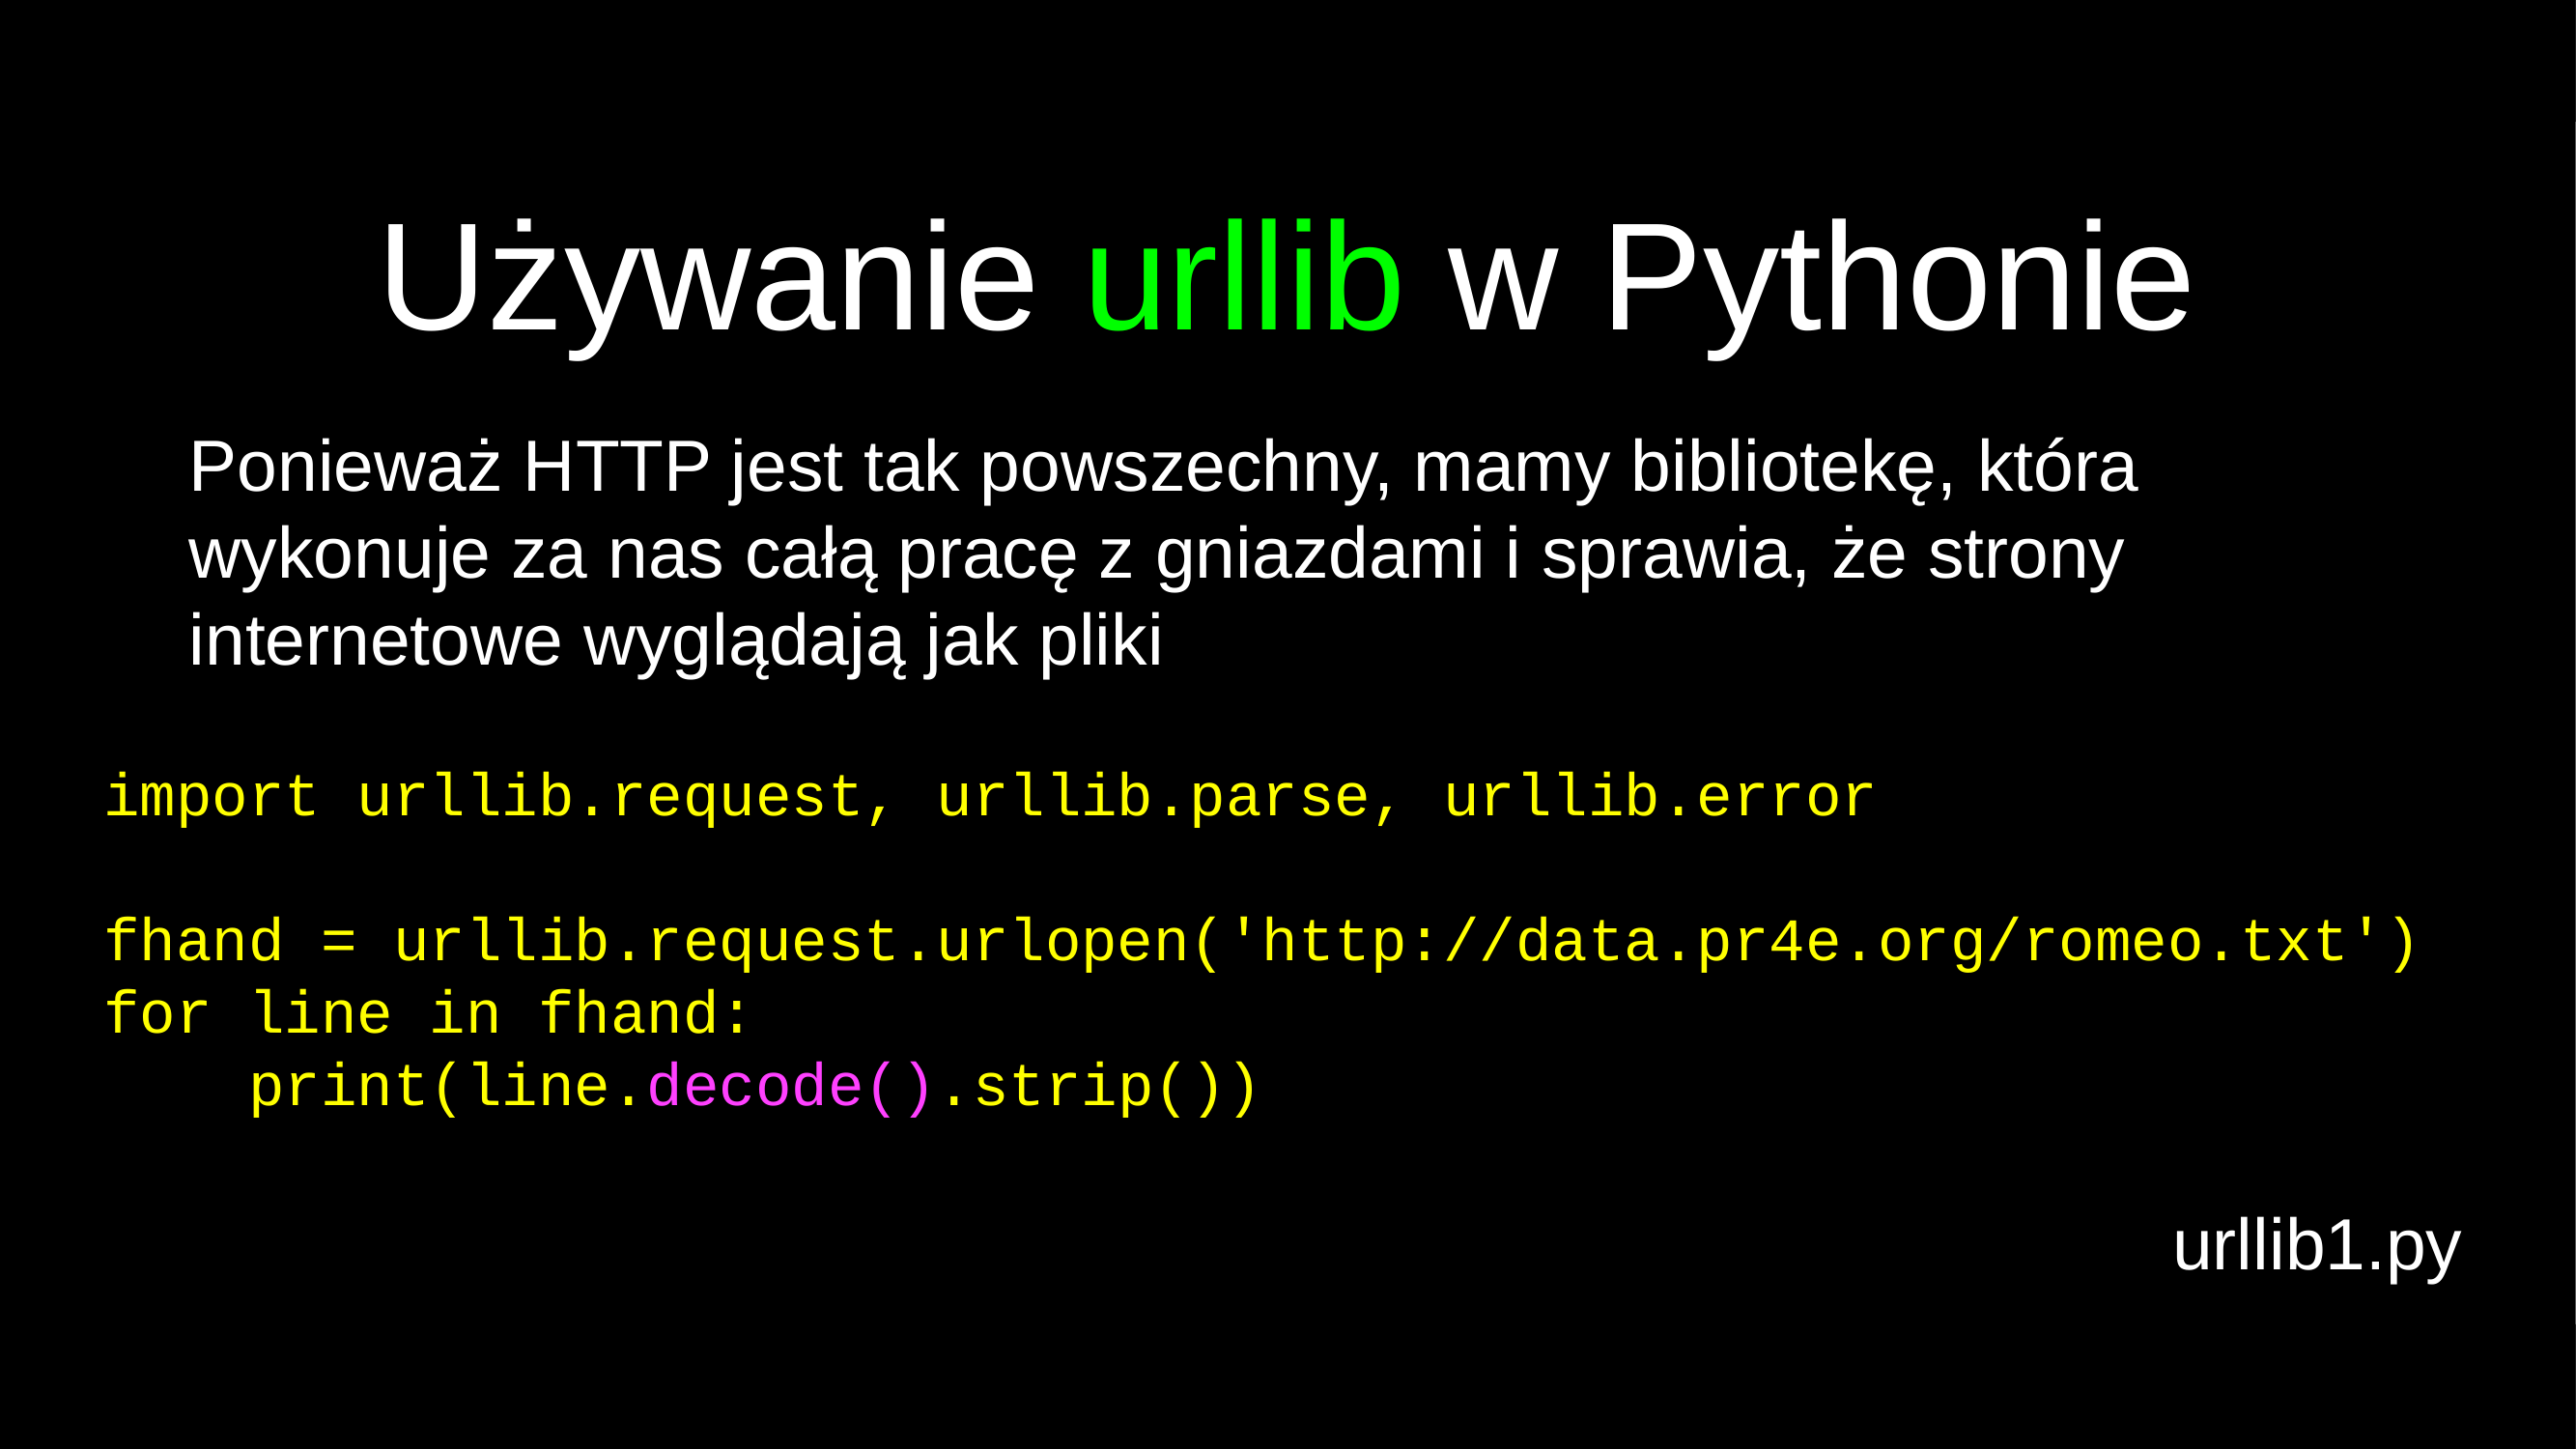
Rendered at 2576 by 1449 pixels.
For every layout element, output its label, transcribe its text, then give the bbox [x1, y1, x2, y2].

list Ponieważ HTTP jest tak powszechny, mamy bibliotekę, która wykonuje za nas całą pracę z gniazdami i sprawia, że strony internetowe wyglądają jak pliki [183, 1195, 2391, 1317]
list Ponieważ HTTP jest tak powszechny, mamy bibliotekę, która wykonuje za nas całą pracę z gniazdami i sprawia, że strony internetowe wyglądają jak pliki [183, 412, 2391, 755]
text_box import urllib.request, urllib.parse, urllib.error fhand = urllib.request.urlopen('http://data.pr4e.org/romeo.txt') for line in fhand: print(line.decode().strip()) [103, 755, 2554, 1195]
title Używanie urllib w Pythonie [183, 133, 2391, 403]
text_box urllib1.py [2138, 1191, 2496, 1291]
